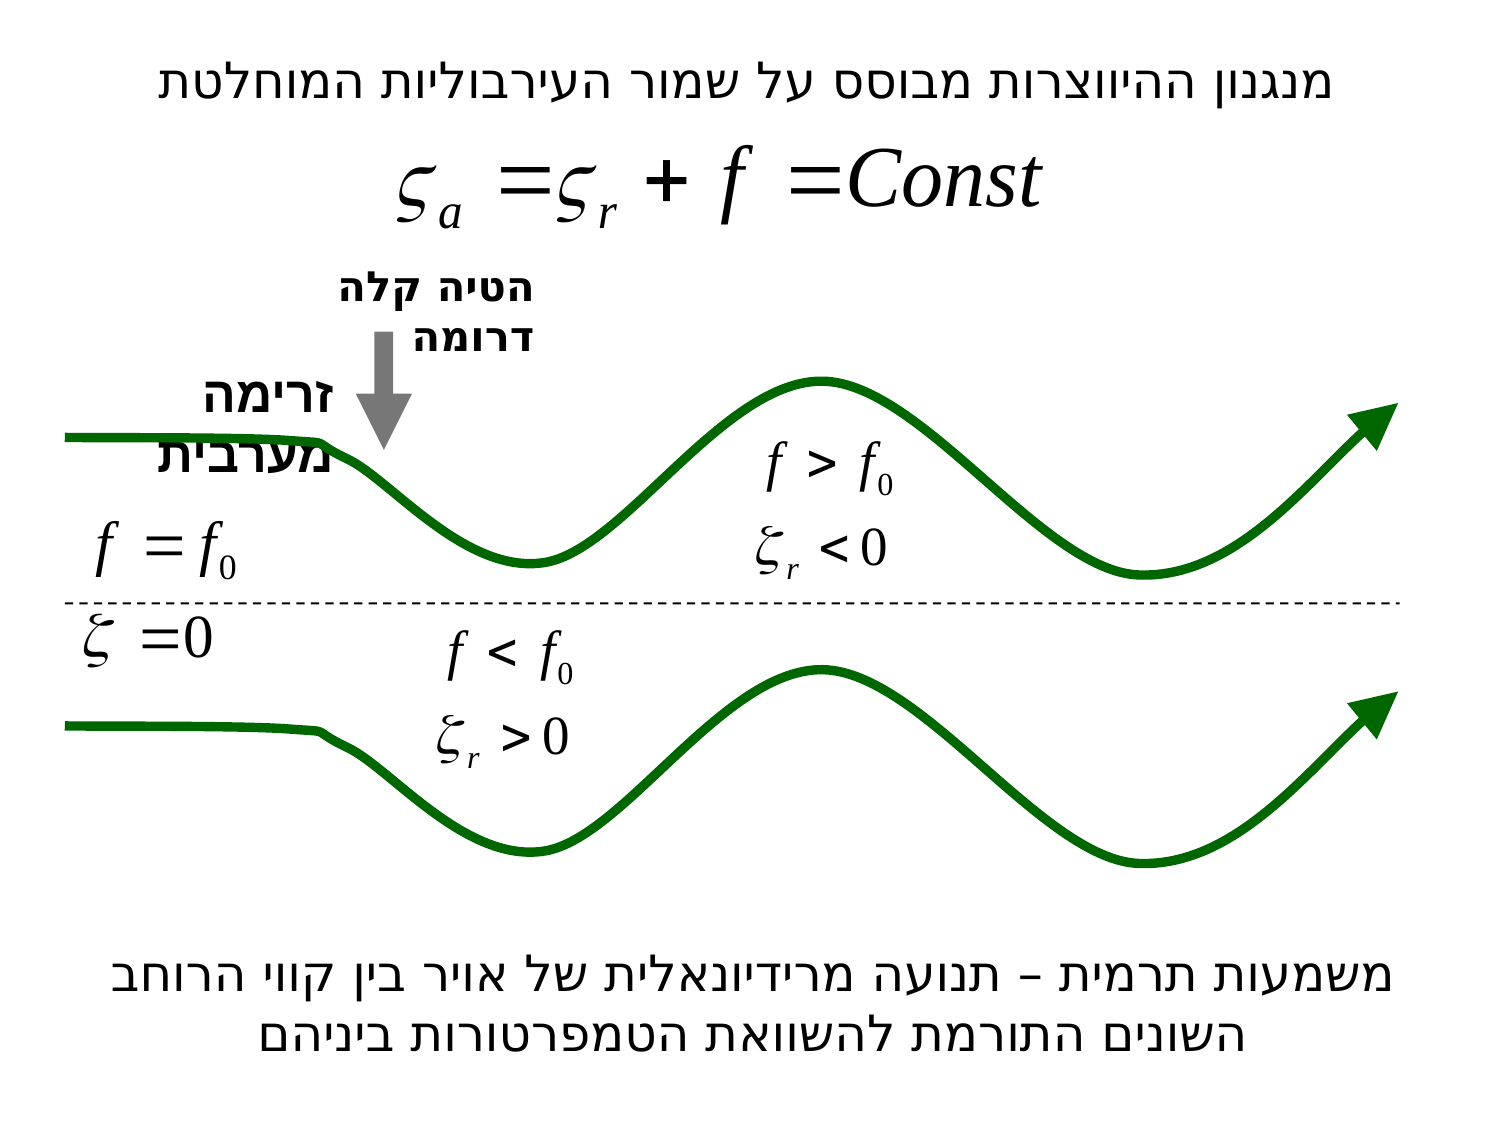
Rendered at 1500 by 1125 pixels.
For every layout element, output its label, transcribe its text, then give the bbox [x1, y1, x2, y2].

text_box זרימה מערבית [0, 355, 349, 491]
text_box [64, 378, 1399, 868]
text_box מנגנון ההיווצרות מבוסס על שמור העירבוליות המוחלטת [29, 40, 1465, 116]
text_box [384, 119, 1059, 250]
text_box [428, 615, 585, 781]
text_box הטיה קלה דרומה [265, 252, 550, 367]
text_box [747, 425, 904, 592]
text_box משמעות תרמית – תנועה מרידיונאלית של אויר בין קווי הרוחב השונים התורמת להשוואת הטמפרטורות ביניהם [29, 934, 1477, 1069]
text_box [74, 502, 249, 687]
